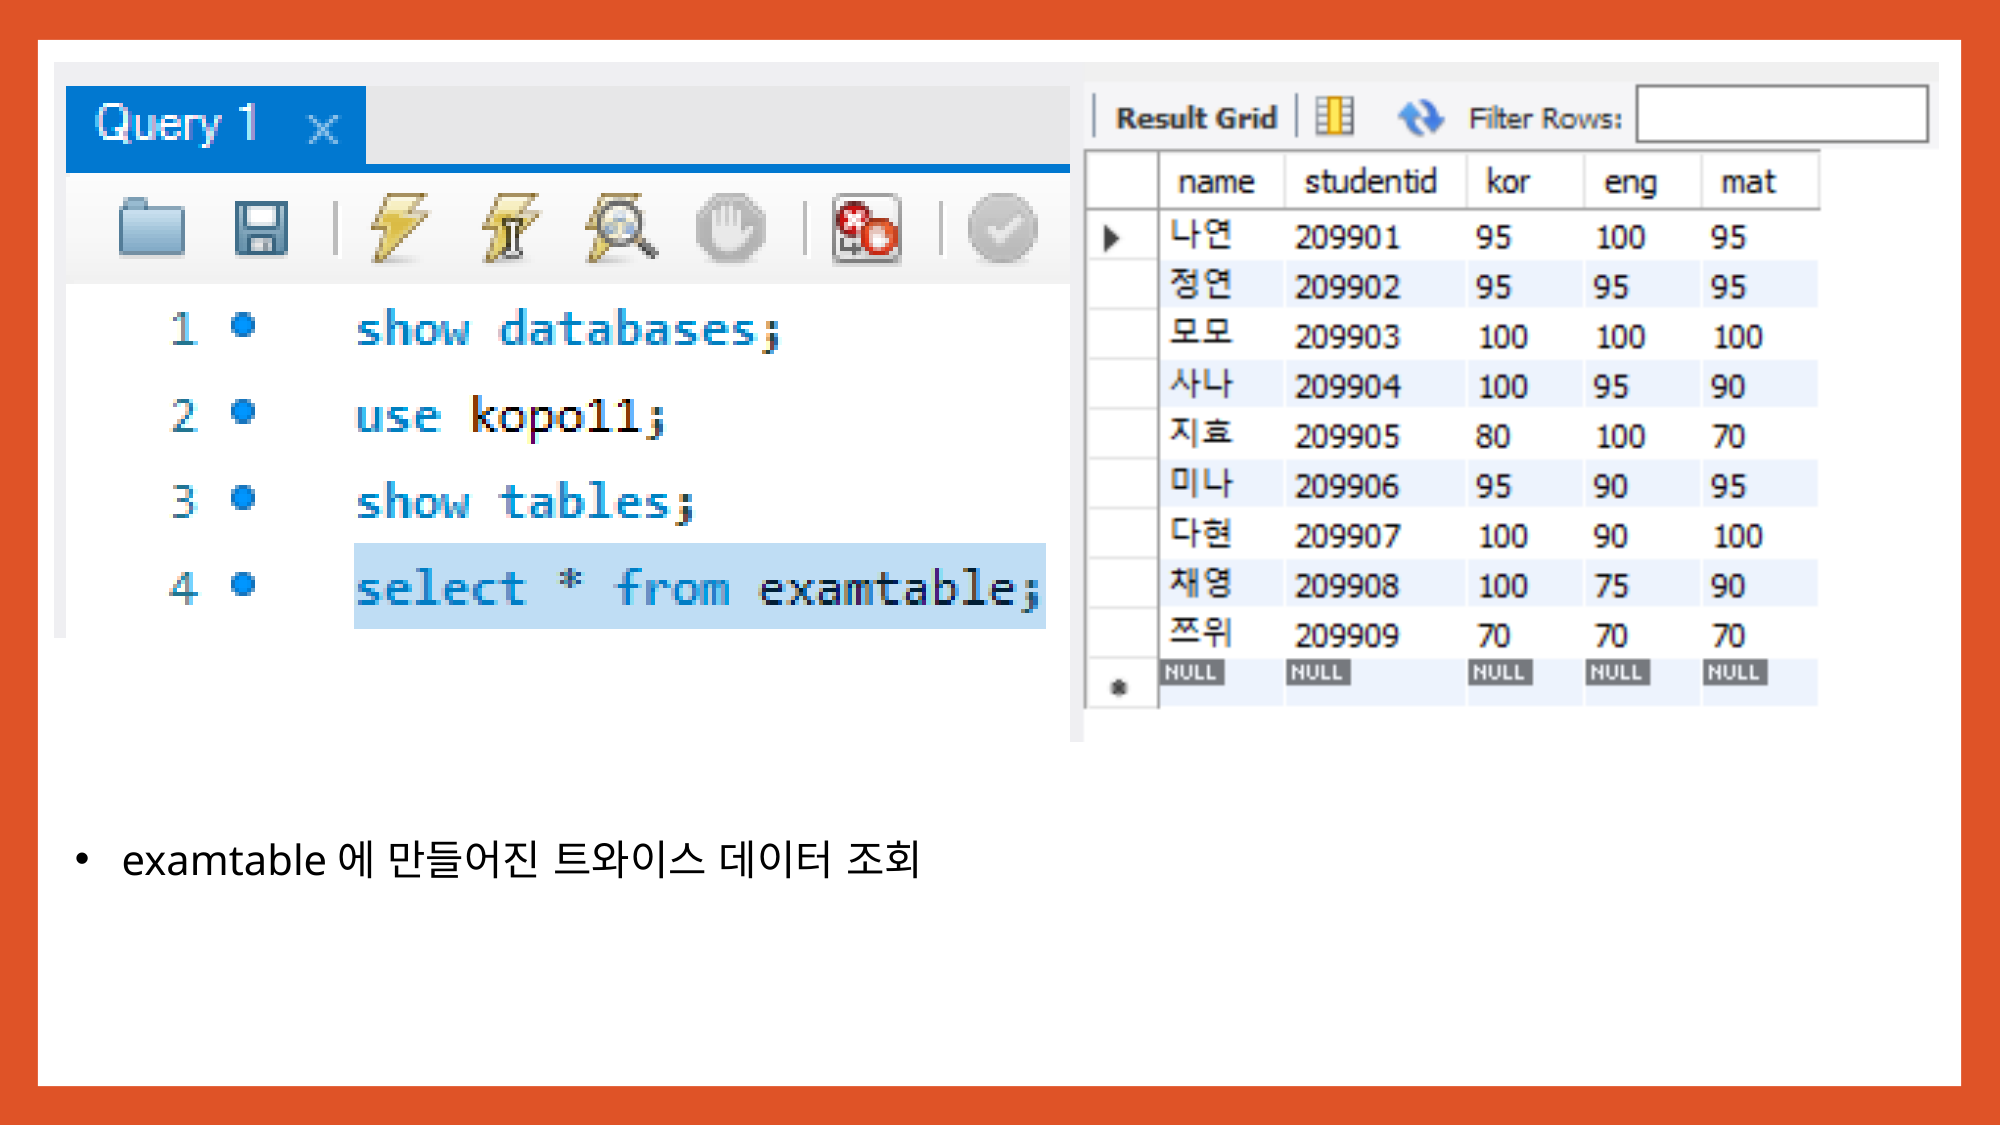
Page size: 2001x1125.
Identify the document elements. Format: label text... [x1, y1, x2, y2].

text_box examtable에 만들어진 트와이스 데이터 조회 [60, 826, 1071, 891]
picture [54, 61, 1939, 743]
